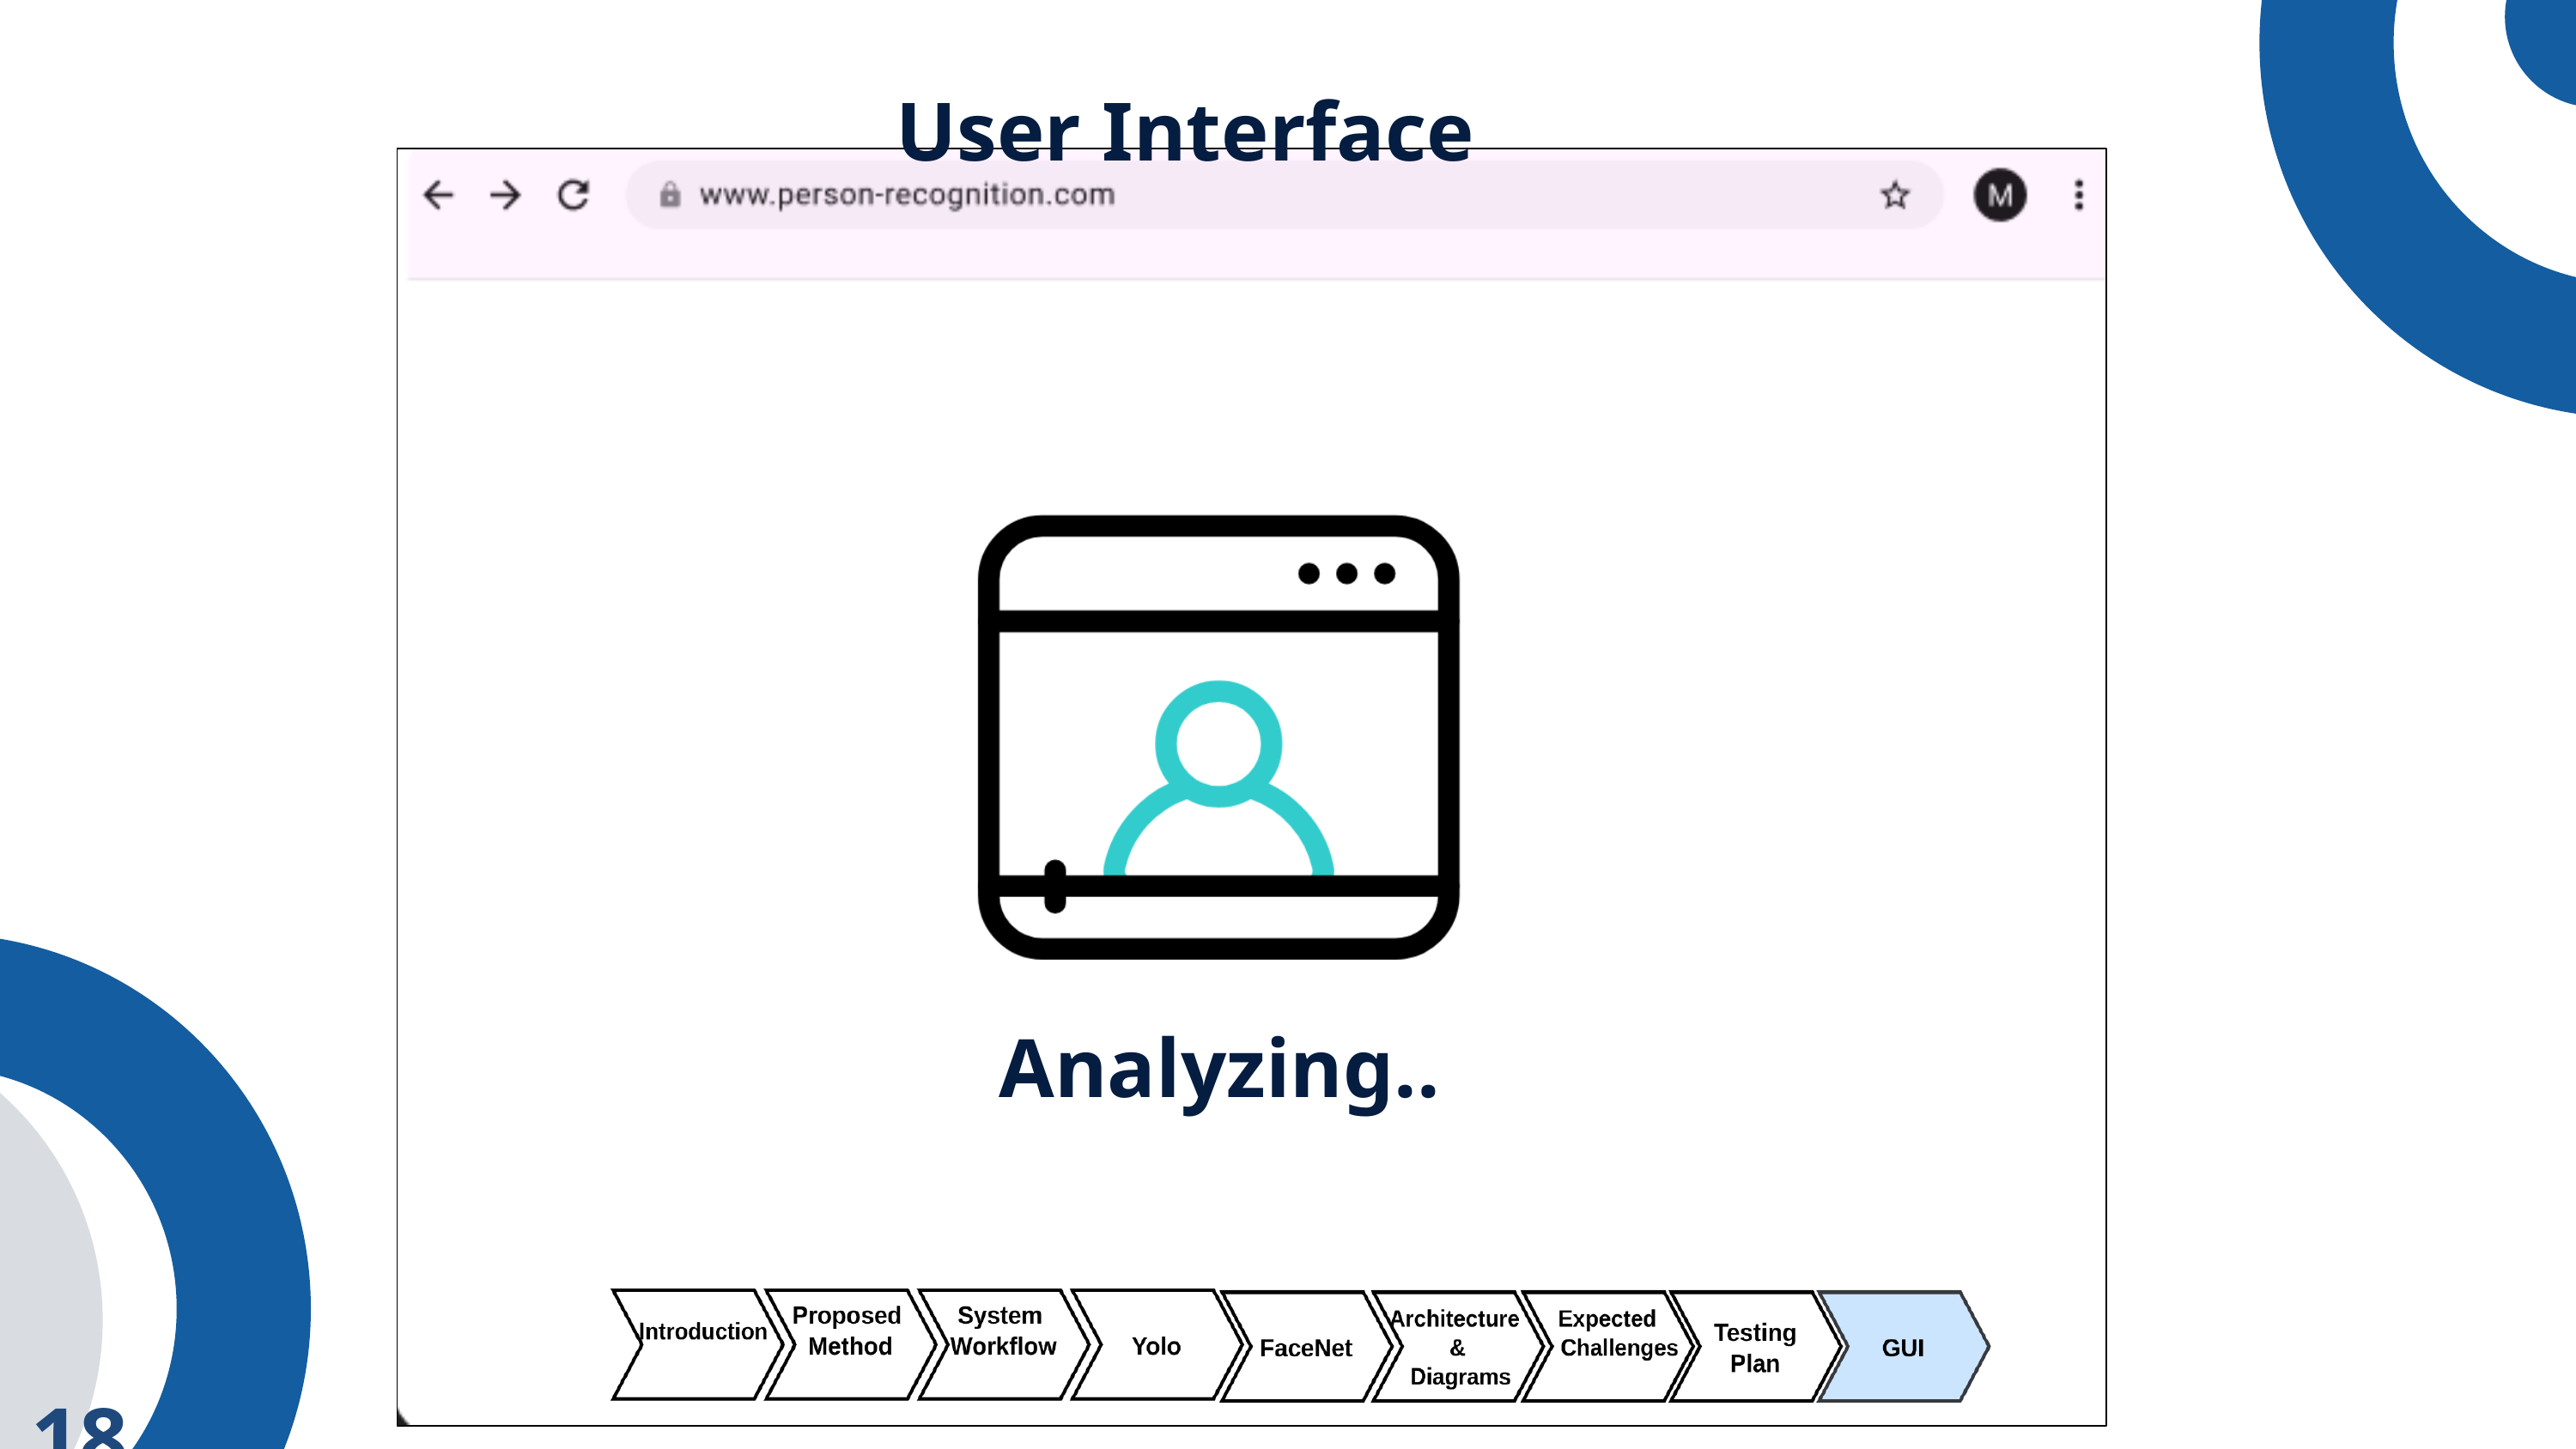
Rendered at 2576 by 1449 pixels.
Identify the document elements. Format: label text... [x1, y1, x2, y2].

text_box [2504, 0, 2576, 108]
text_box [0, 1000, 245, 1449]
text_box User Interface [896, 41, 1844, 148]
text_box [2326, 0, 2576, 373]
picture [398, 149, 2106, 1434]
